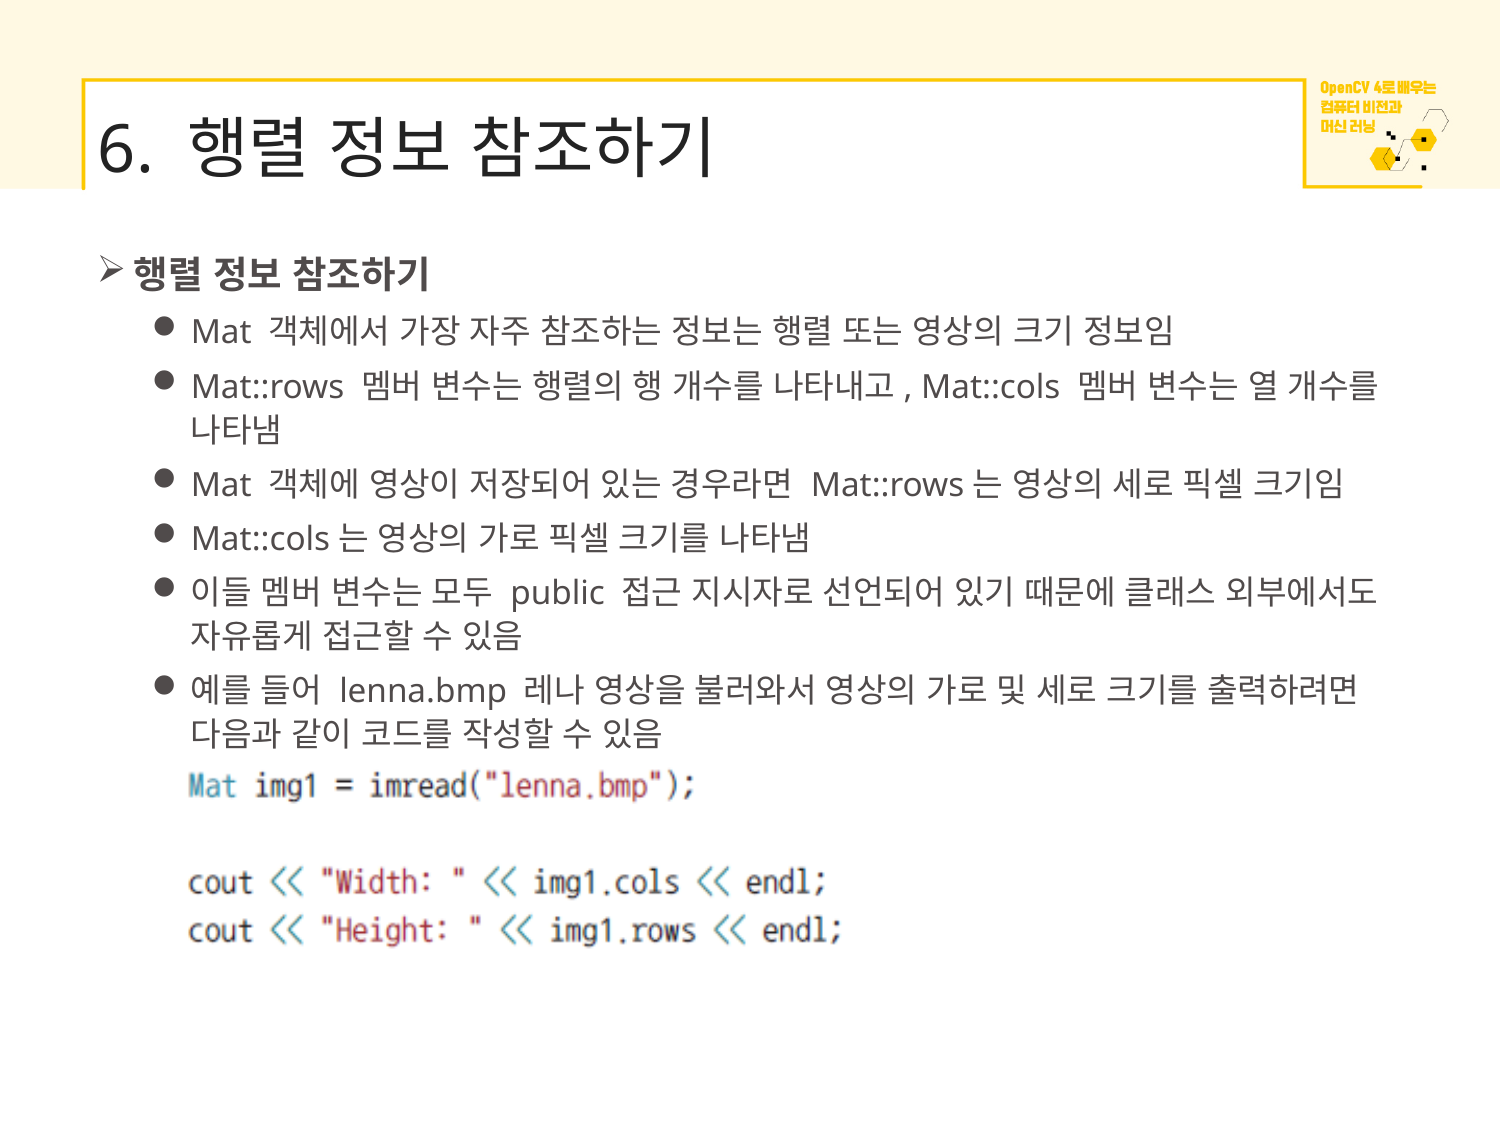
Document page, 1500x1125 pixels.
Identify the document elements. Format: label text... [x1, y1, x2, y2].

picture [0, 0, 1500, 1125]
list 행렬 정보 참조하기 Mat 객체에서 가장 자주 참조하는 정보는 행렬 또는 영상의 크기 정보임 Mat::rows 멤버 변수는 행렬의 행 개수를 나타내고, Mat::cols 멤버 변수는 열 개수를 나타냄 Mat 객체에 영상이 저장되어 있는 경우라면 Mat::rows는 영상의 세로 픽셀 크기임 Mat::cols는 영상의 가로 픽셀 크기를 나타냄 이들 멤버 변수는 모두 public 접근 지시자로 선언되어 있기 때문에 클래스 외부에서도 자유롭게 접근할 수 있음 예를 들어 lenna.bmp 레나 영상을 불러와서 영상의 가로 및 세로 크기를 출력하려면 다음과 같이 코드를 작성할 수 있음 [81, 239, 1412, 1054]
title 6. 행렬 정보 참조하기 [82, 61, 1413, 193]
